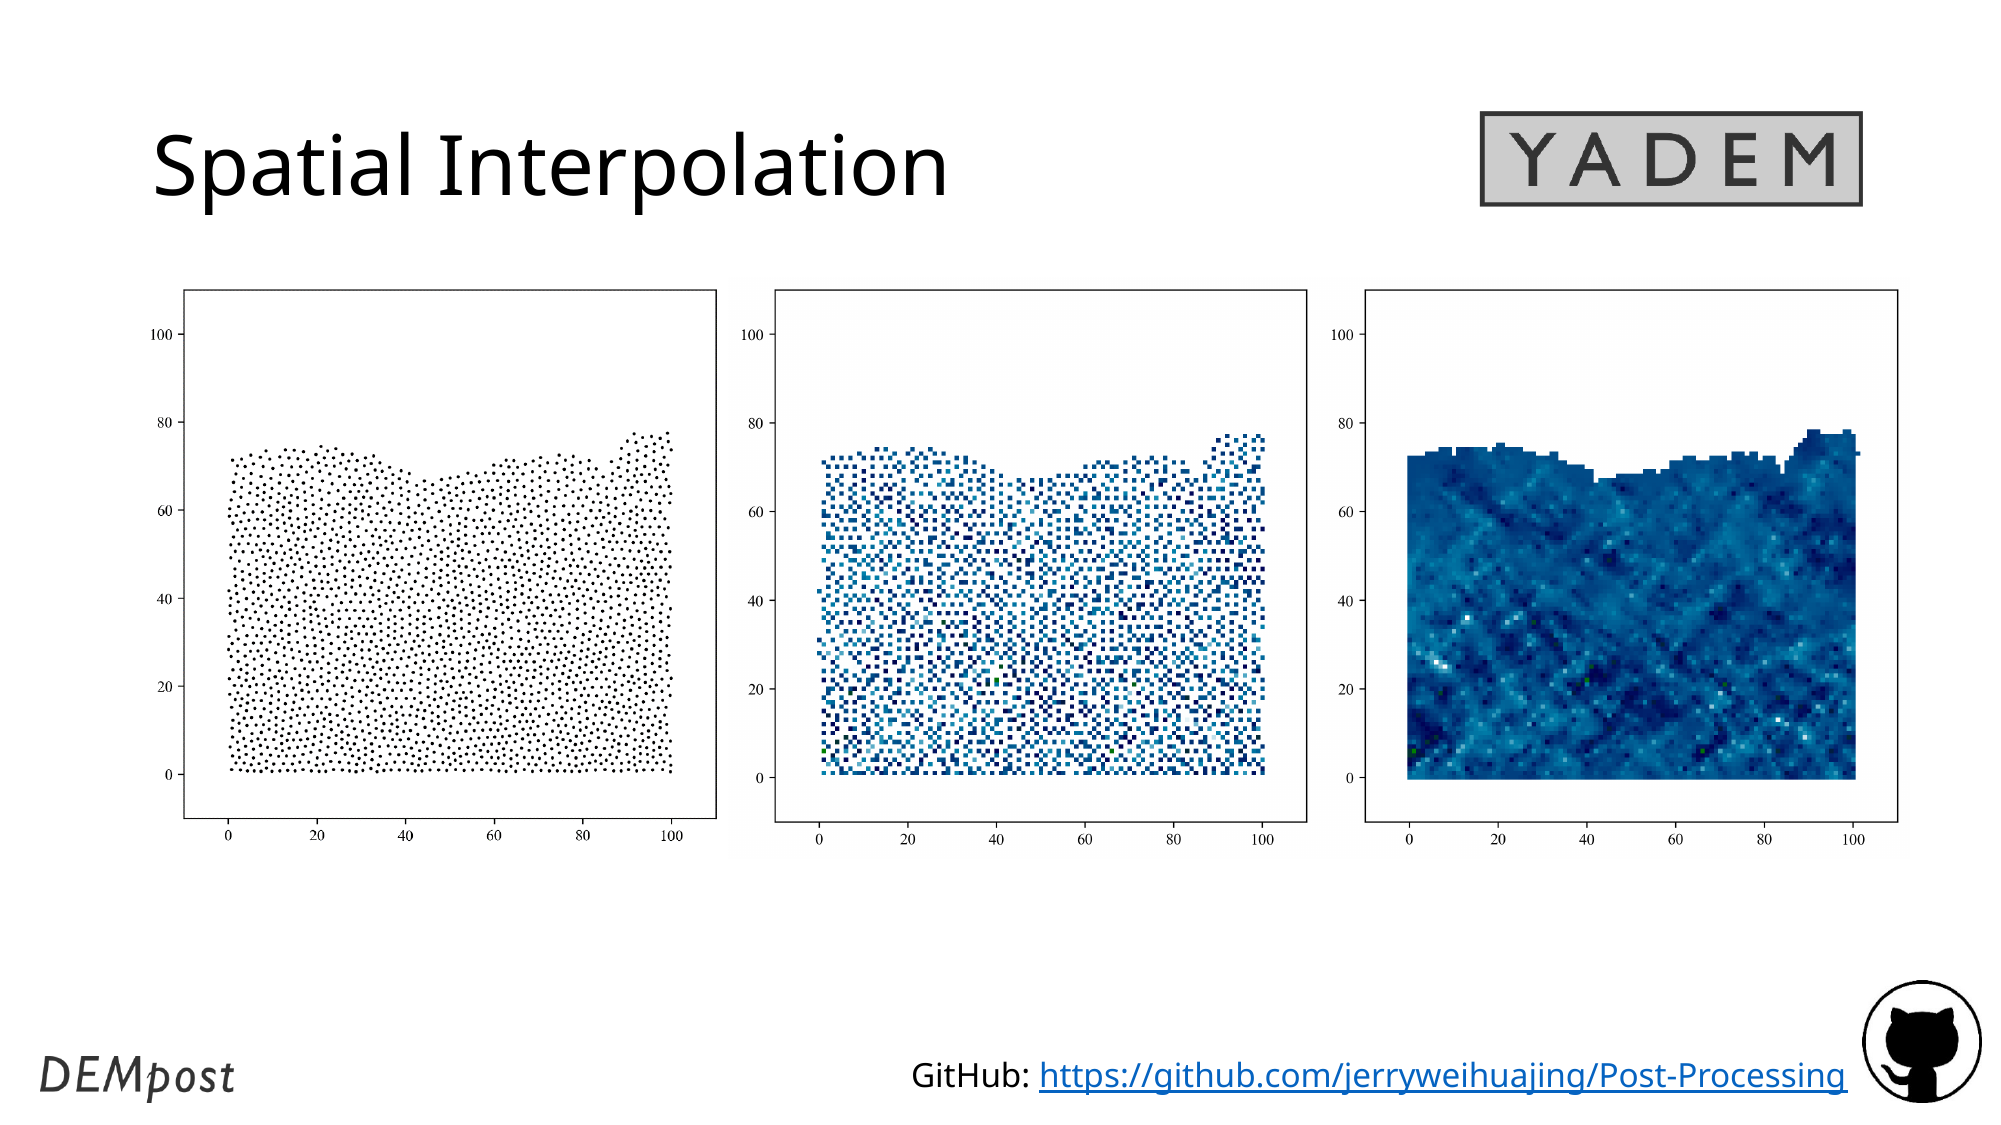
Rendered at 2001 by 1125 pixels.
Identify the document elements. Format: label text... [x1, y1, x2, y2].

picture [1862, 980, 1982, 1103]
picture [137, 277, 1910, 859]
title Spatial Interpolation [137, 59, 1863, 277]
text_box GitHub: https://github.com/jerryweihuajing/Post-Processing [588, 1047, 1863, 1108]
picture [40, 1056, 234, 1103]
picture [1479, 111, 1863, 207]
